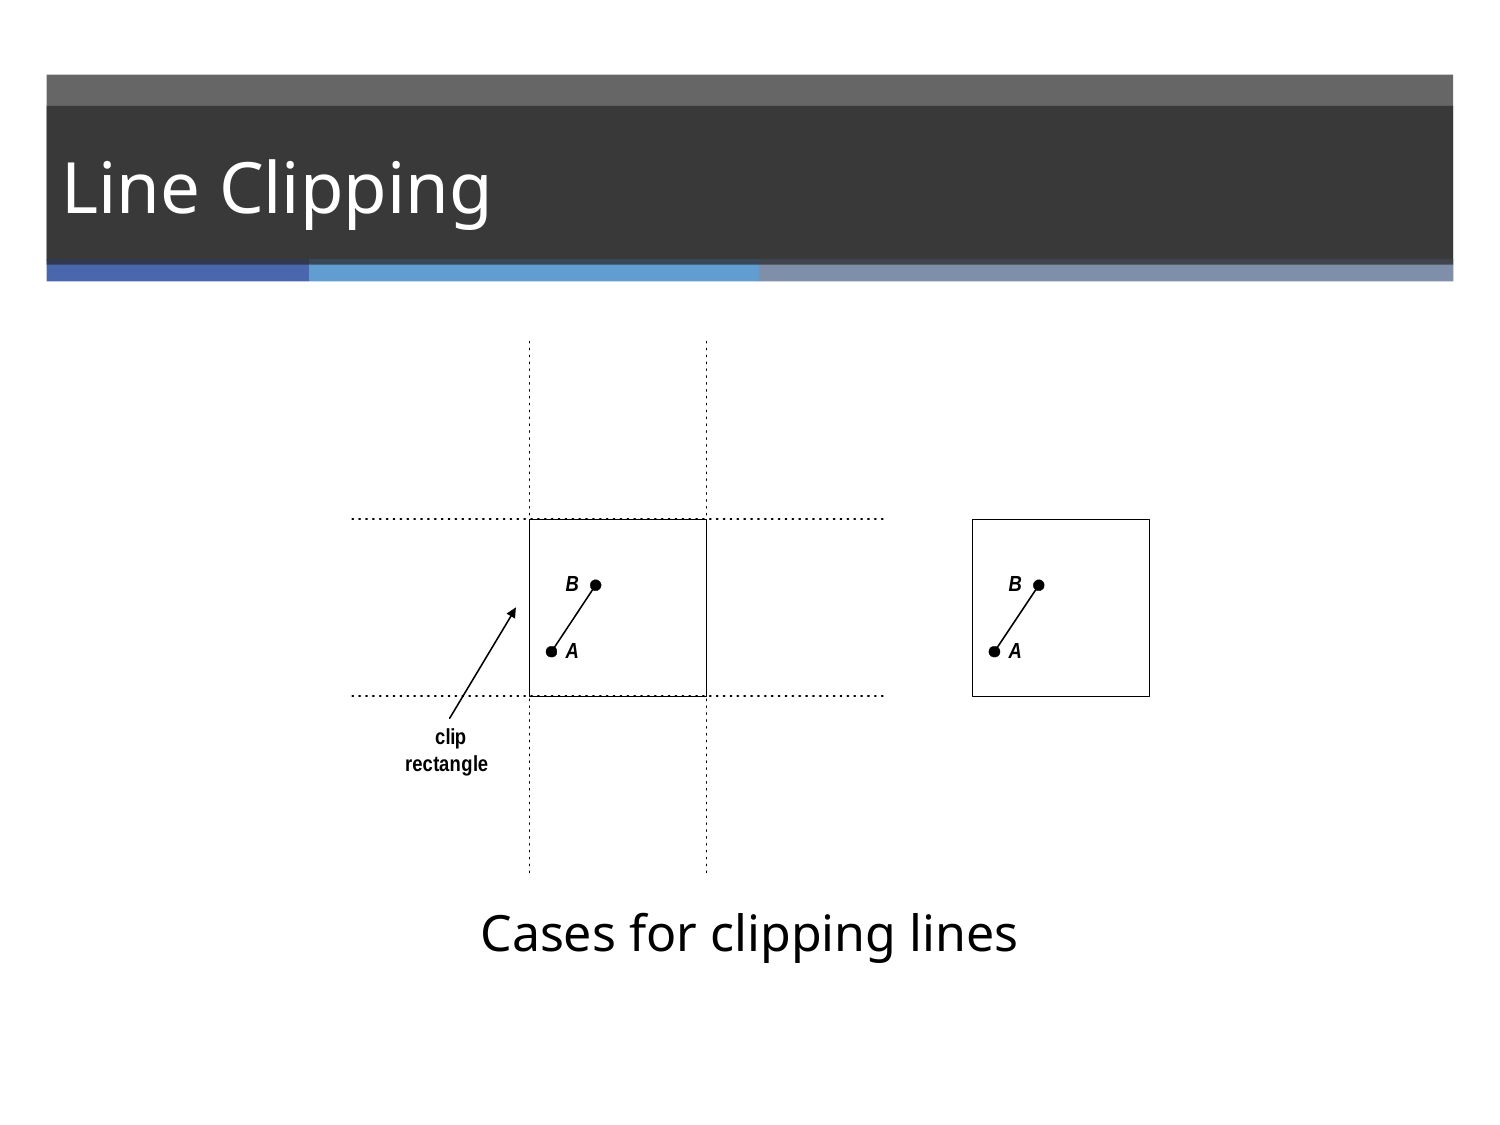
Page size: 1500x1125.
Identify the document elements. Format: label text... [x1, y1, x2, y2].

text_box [347, 336, 1153, 878]
text_box Cases for clipping lines [224, 894, 1275, 969]
title Line Clipping [46, 105, 1454, 265]
